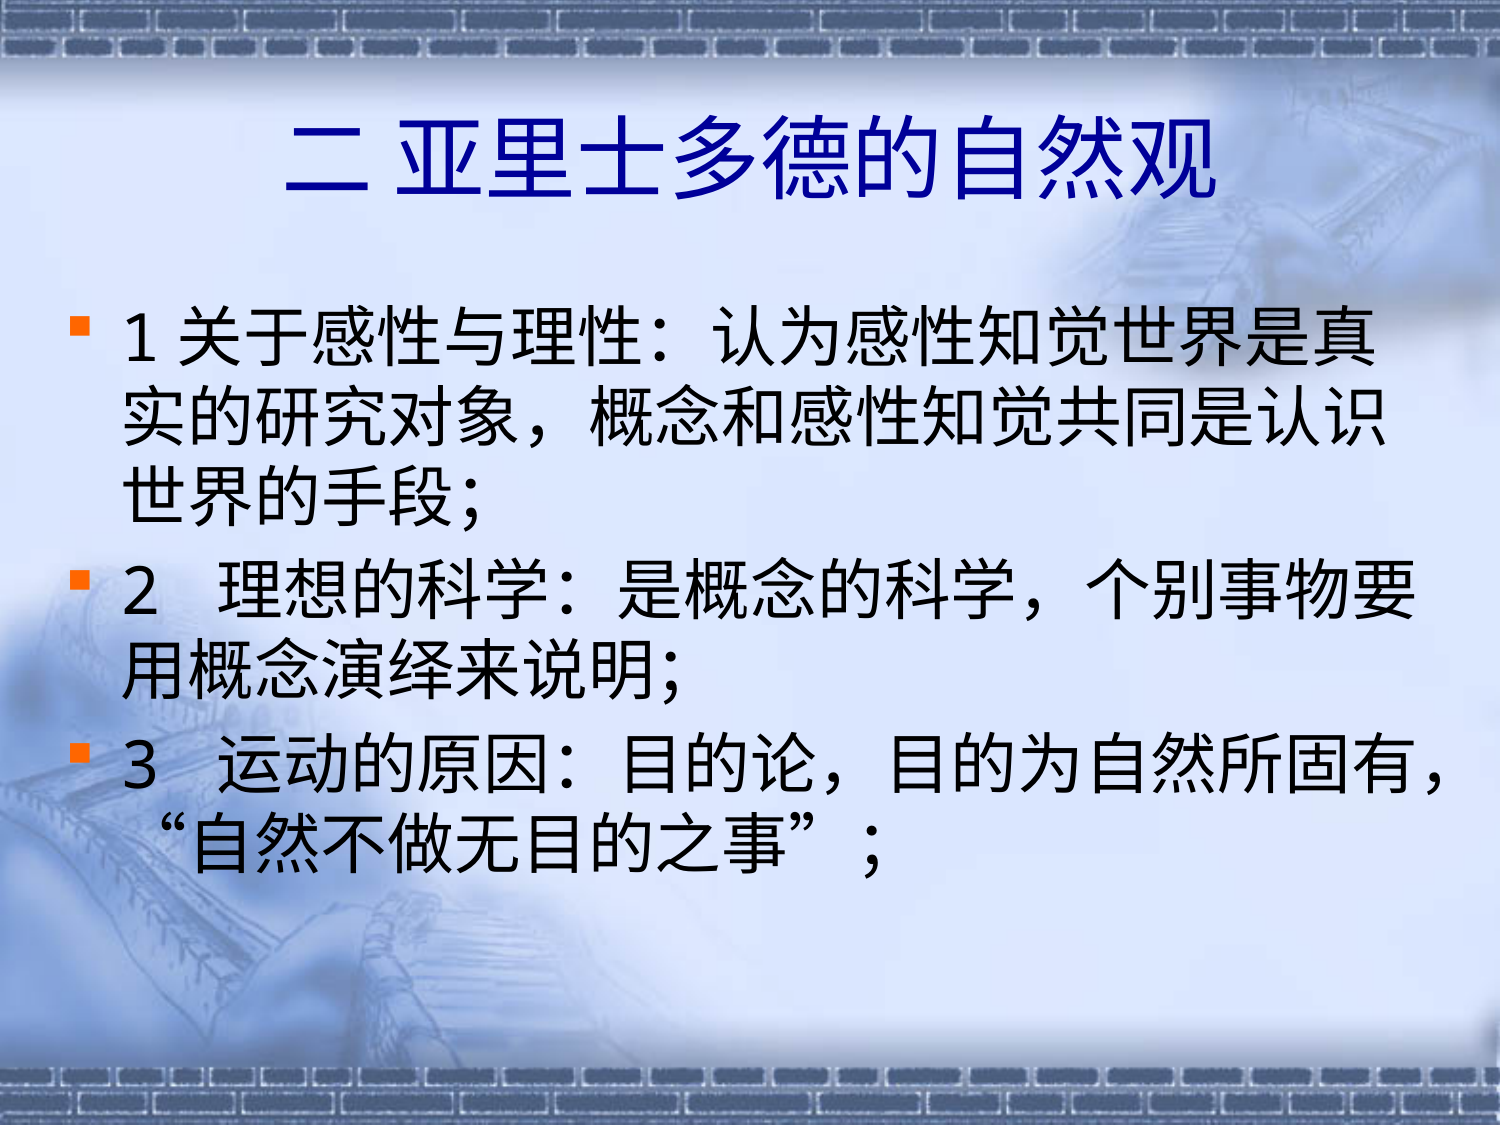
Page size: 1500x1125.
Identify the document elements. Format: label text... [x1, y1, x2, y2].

list 1关于感性与理性：认为感性知觉世界是真实的研究对象，概念和感性知觉共同是认识世界的手段； 2 理想的科学：是概念的科学，个别事物要用概念演绎来说明； 3 运动的原因：目的论，目的为自然所固有，“自然不做无目的之事”； [49, 287, 1451, 988]
title 二 亚里士多德的自然观 [49, 62, 1451, 250]
picture [0, 0, 1500, 1125]
